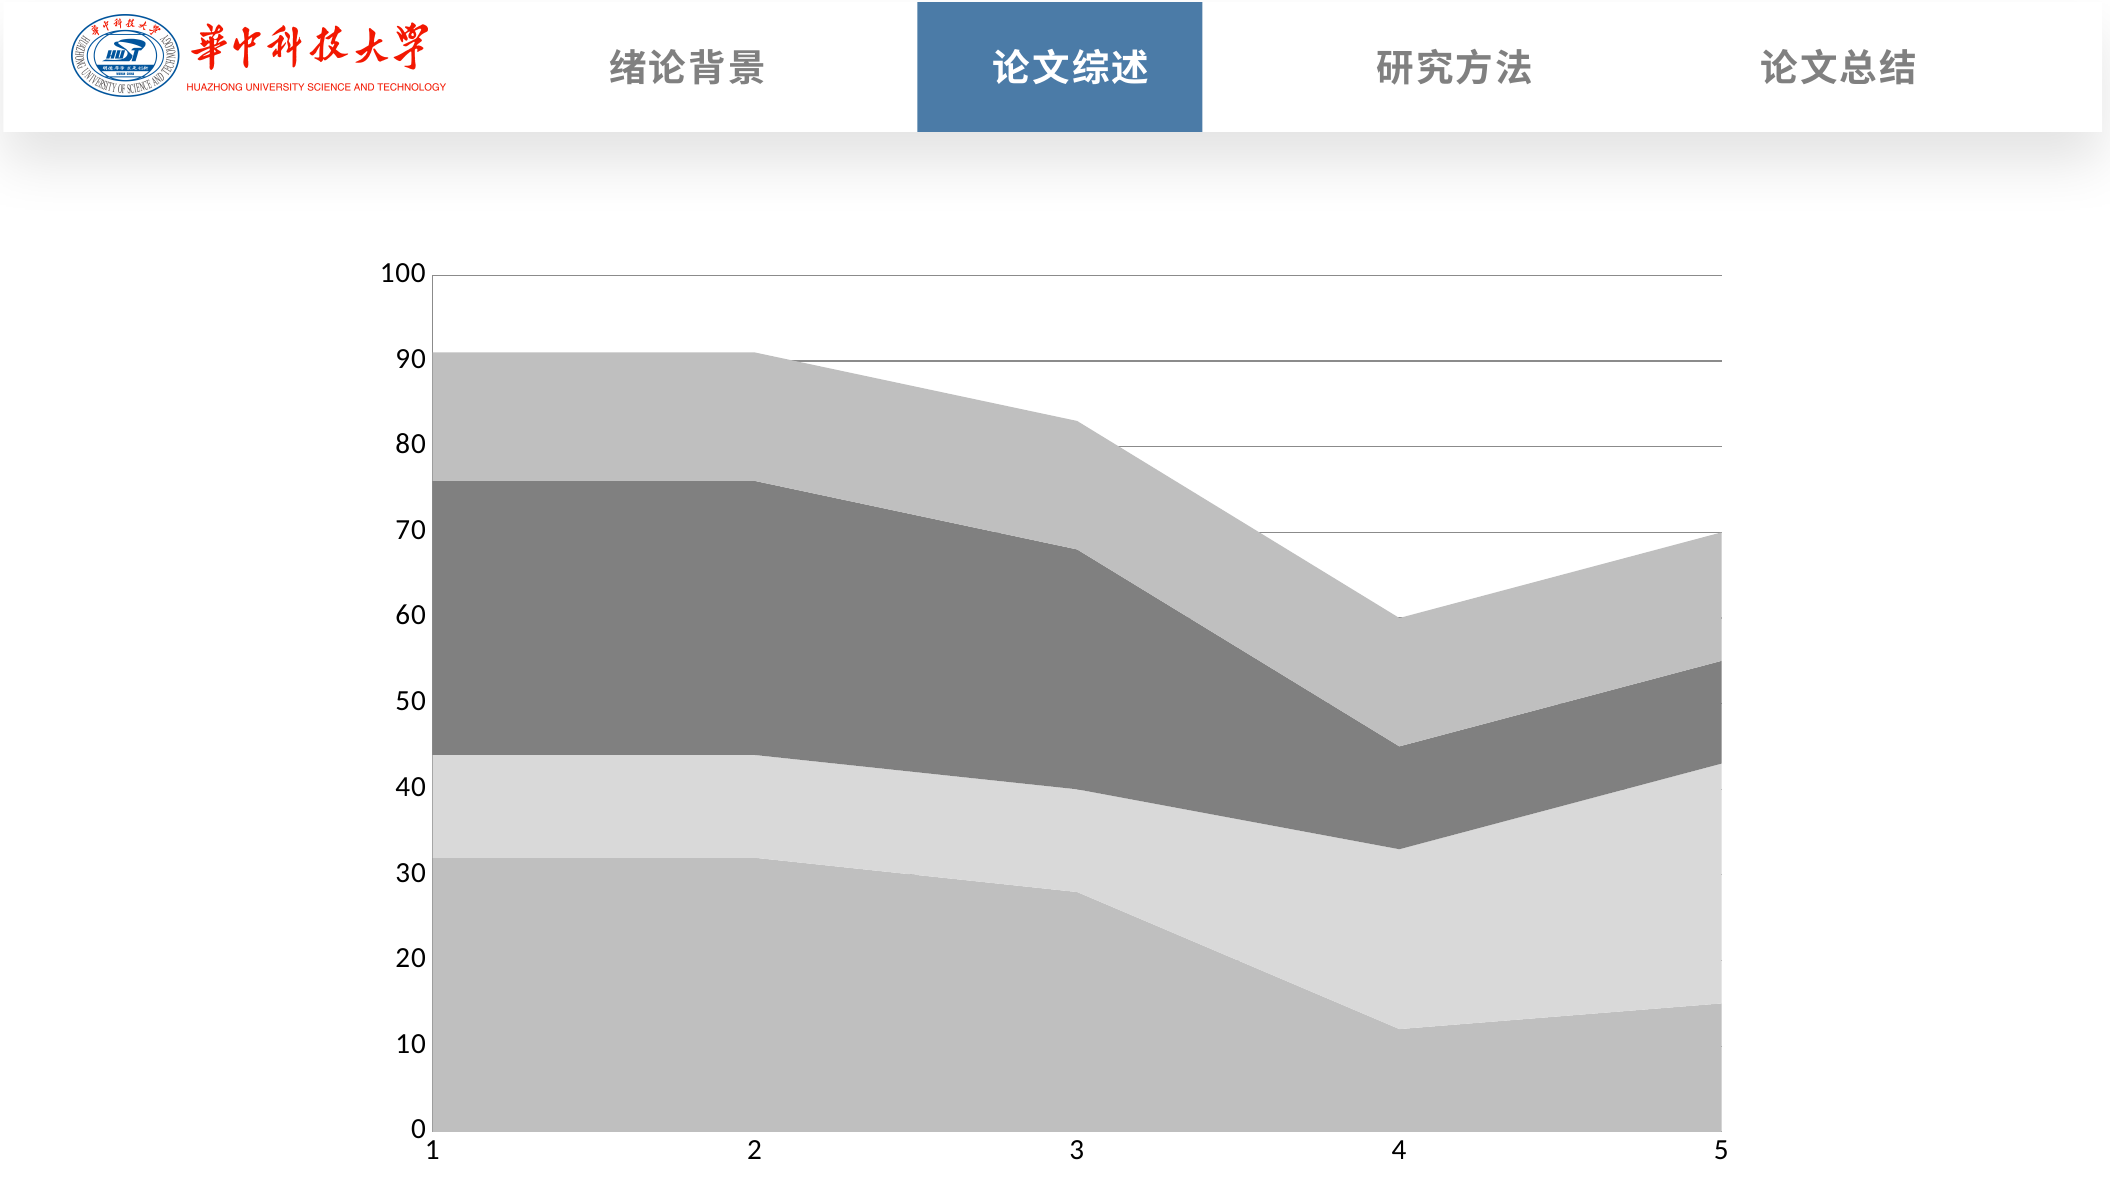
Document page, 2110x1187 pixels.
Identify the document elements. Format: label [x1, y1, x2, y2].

text_box [3, 1, 2103, 132]
chart [351, 241, 1758, 1187]
